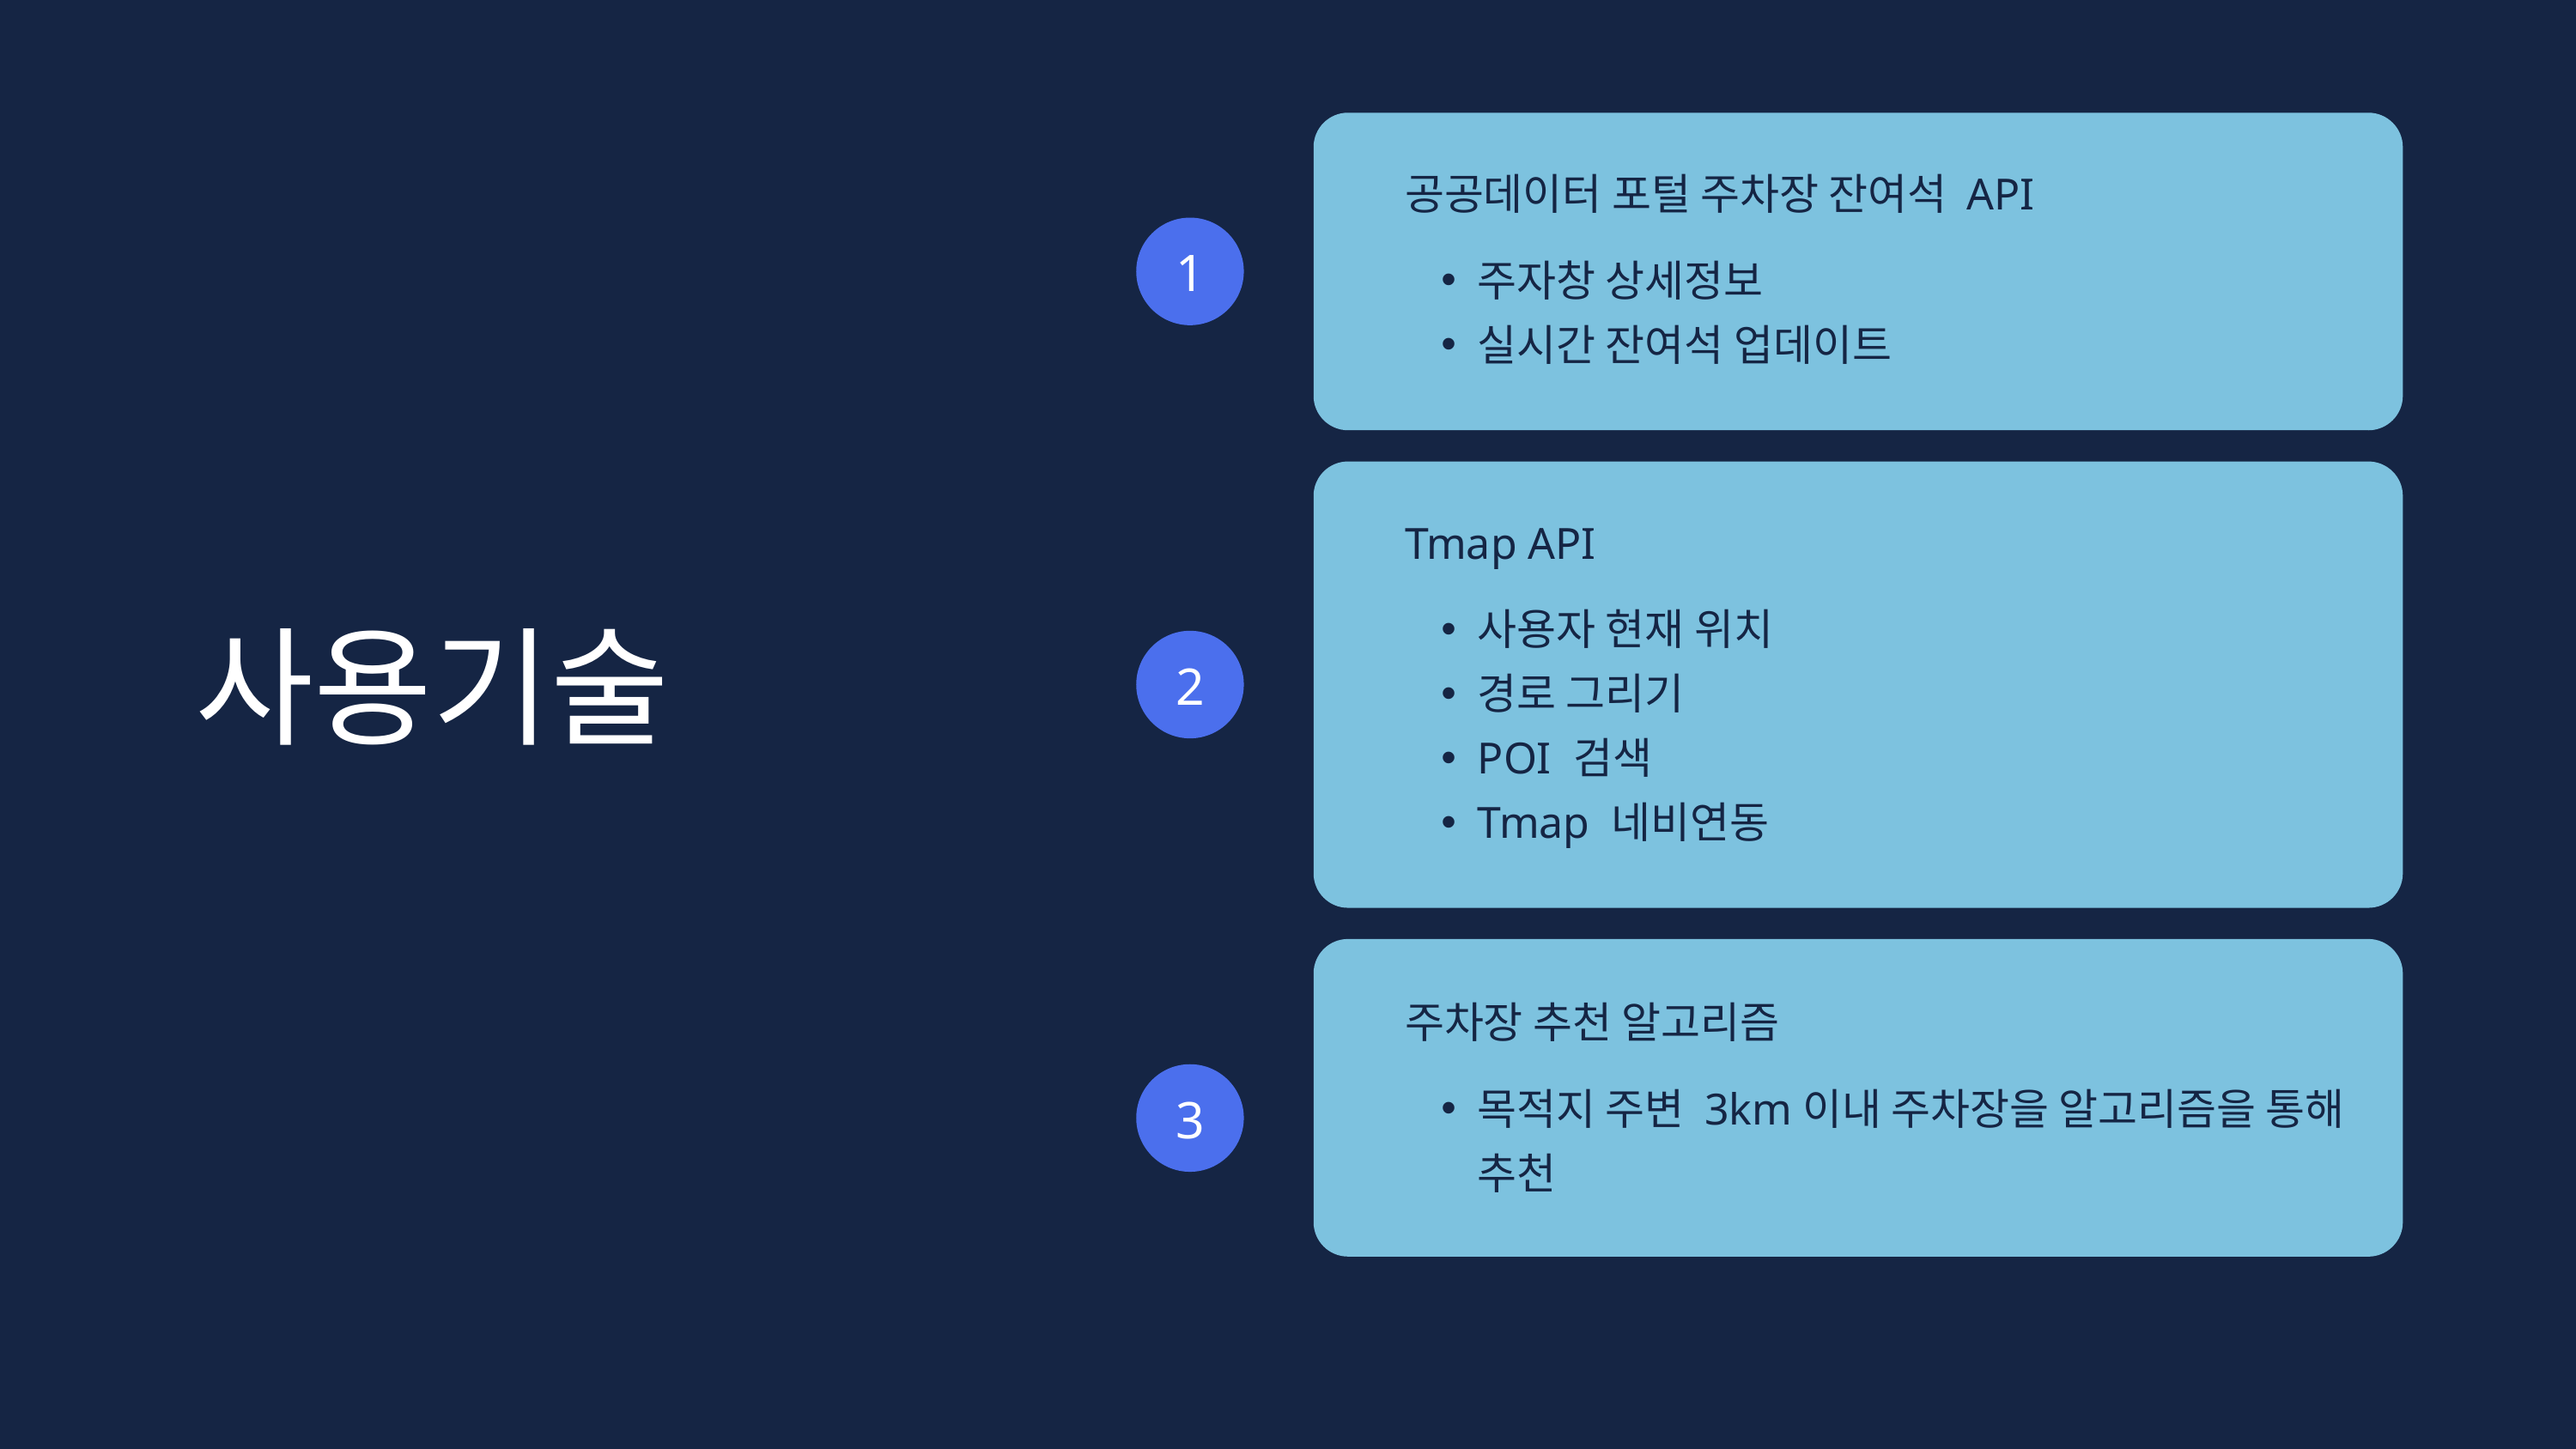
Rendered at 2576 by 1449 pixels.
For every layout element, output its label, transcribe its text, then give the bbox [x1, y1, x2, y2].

text_box 사용기술 [196, 606, 617, 761]
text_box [1313, 461, 2403, 908]
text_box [1313, 112, 2403, 431]
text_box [1135, 217, 1244, 326]
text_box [1135, 1064, 1244, 1173]
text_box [1135, 630, 1244, 739]
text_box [622, 262, 1175, 829]
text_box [1313, 938, 2403, 1258]
